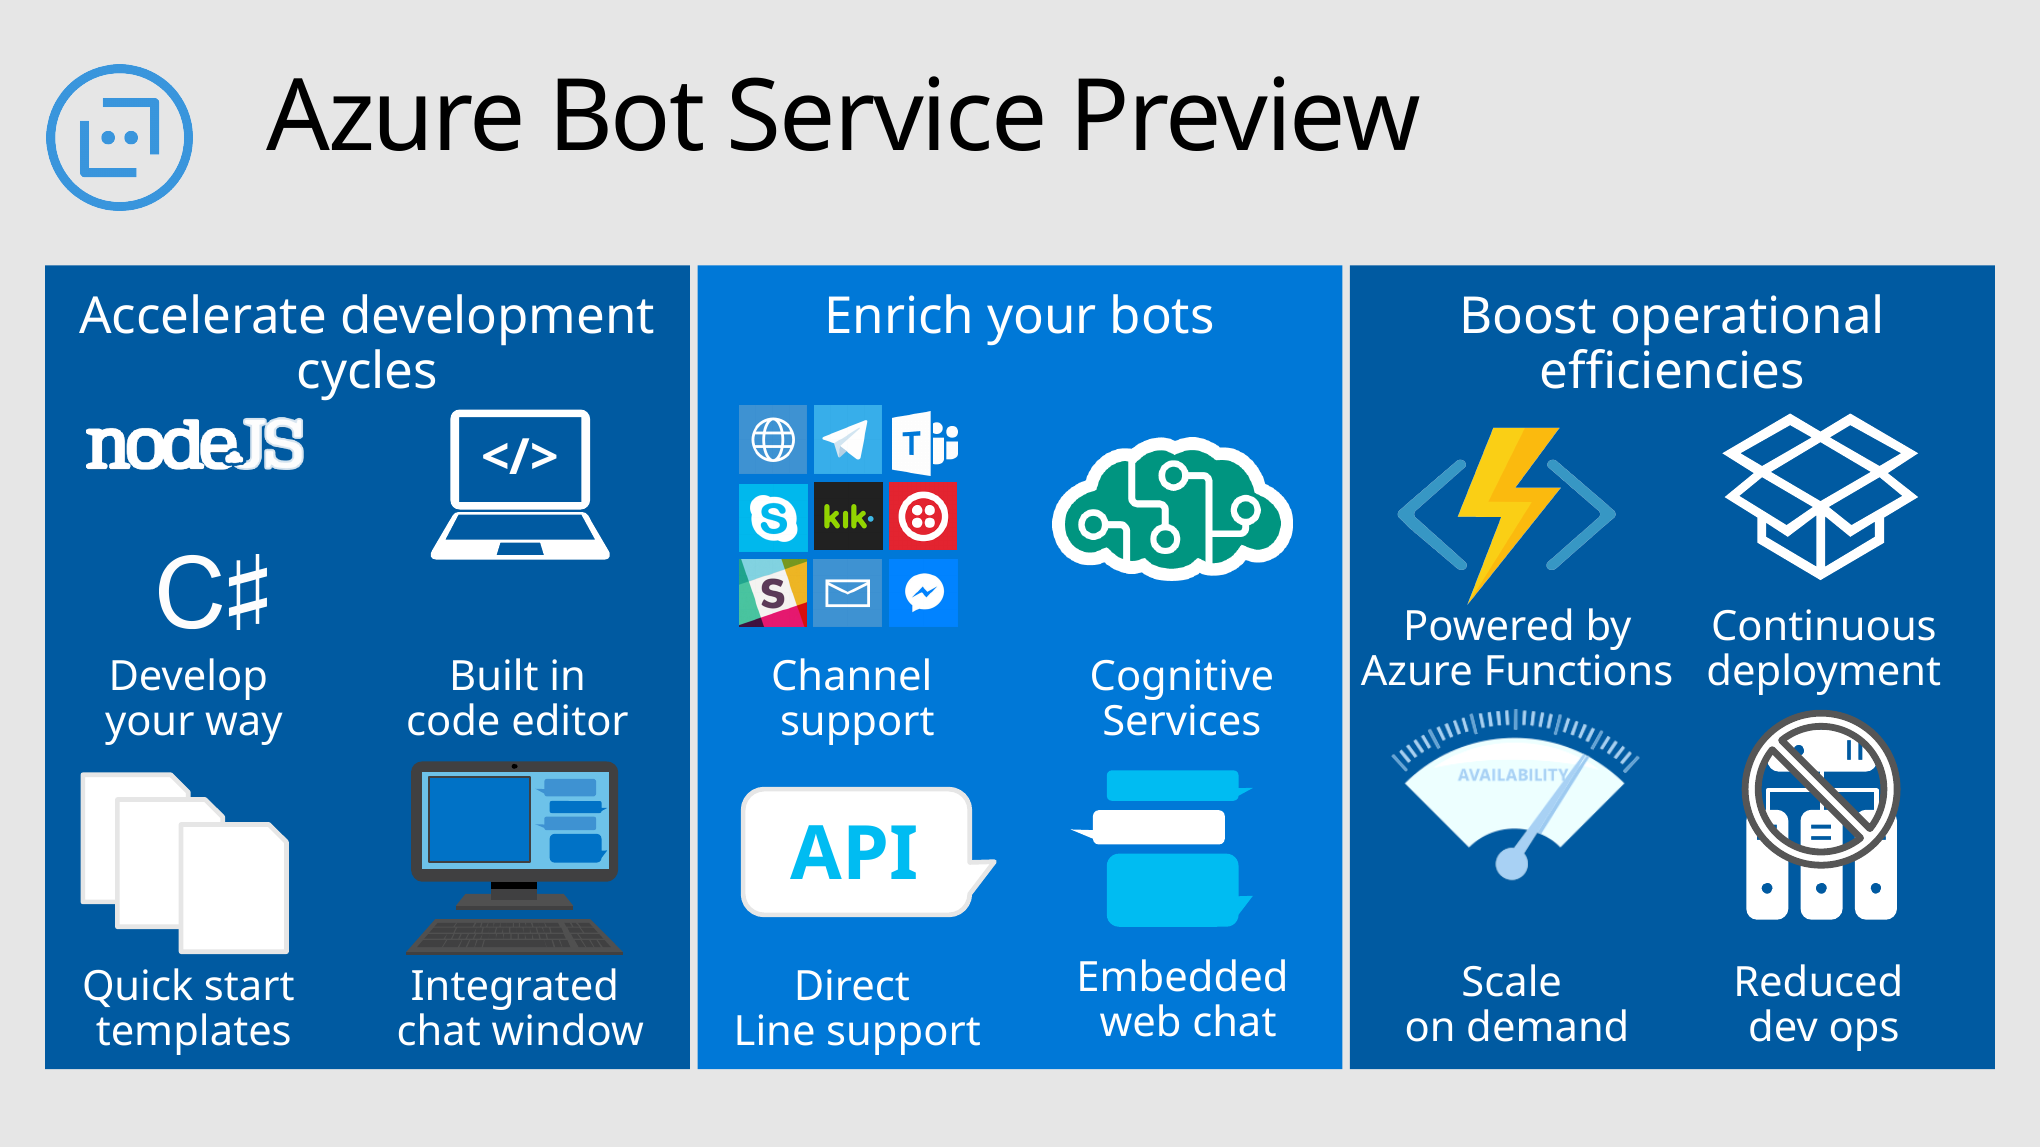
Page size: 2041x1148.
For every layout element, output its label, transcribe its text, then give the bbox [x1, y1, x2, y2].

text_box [697, 265, 1343, 1070]
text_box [44, 265, 691, 1070]
picture [45, 63, 193, 211]
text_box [1349, 265, 1996, 1070]
title Azure Bot Service Preview [242, 48, 2041, 199]
